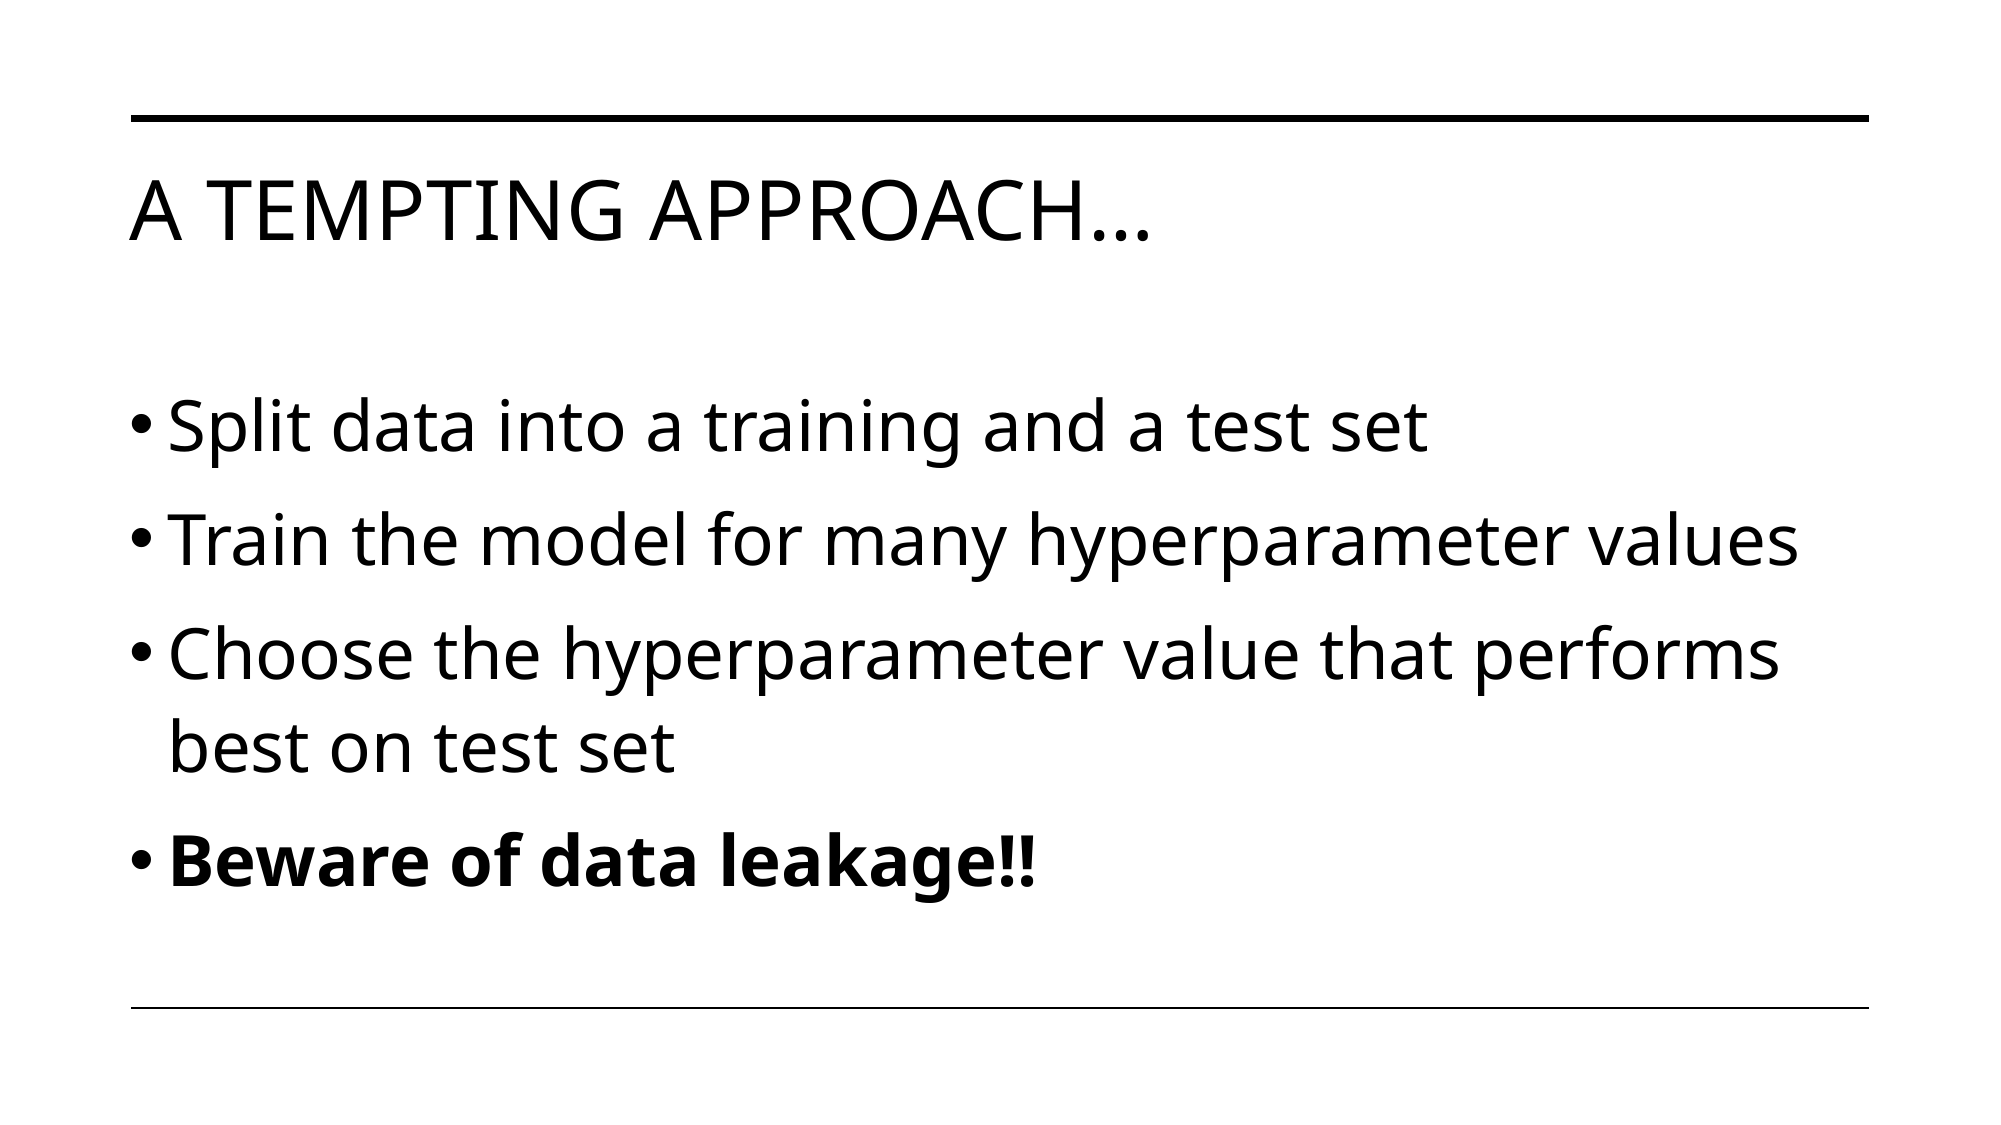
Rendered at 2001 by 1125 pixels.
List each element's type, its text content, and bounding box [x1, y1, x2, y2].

list Split data into a training and a test set Train the model for many hyperparameter values Choose the hyperparameter value that performs best on test set Beware of data leakage!! [114, 364, 1869, 978]
title A tempting approach… [114, 149, 1869, 364]
